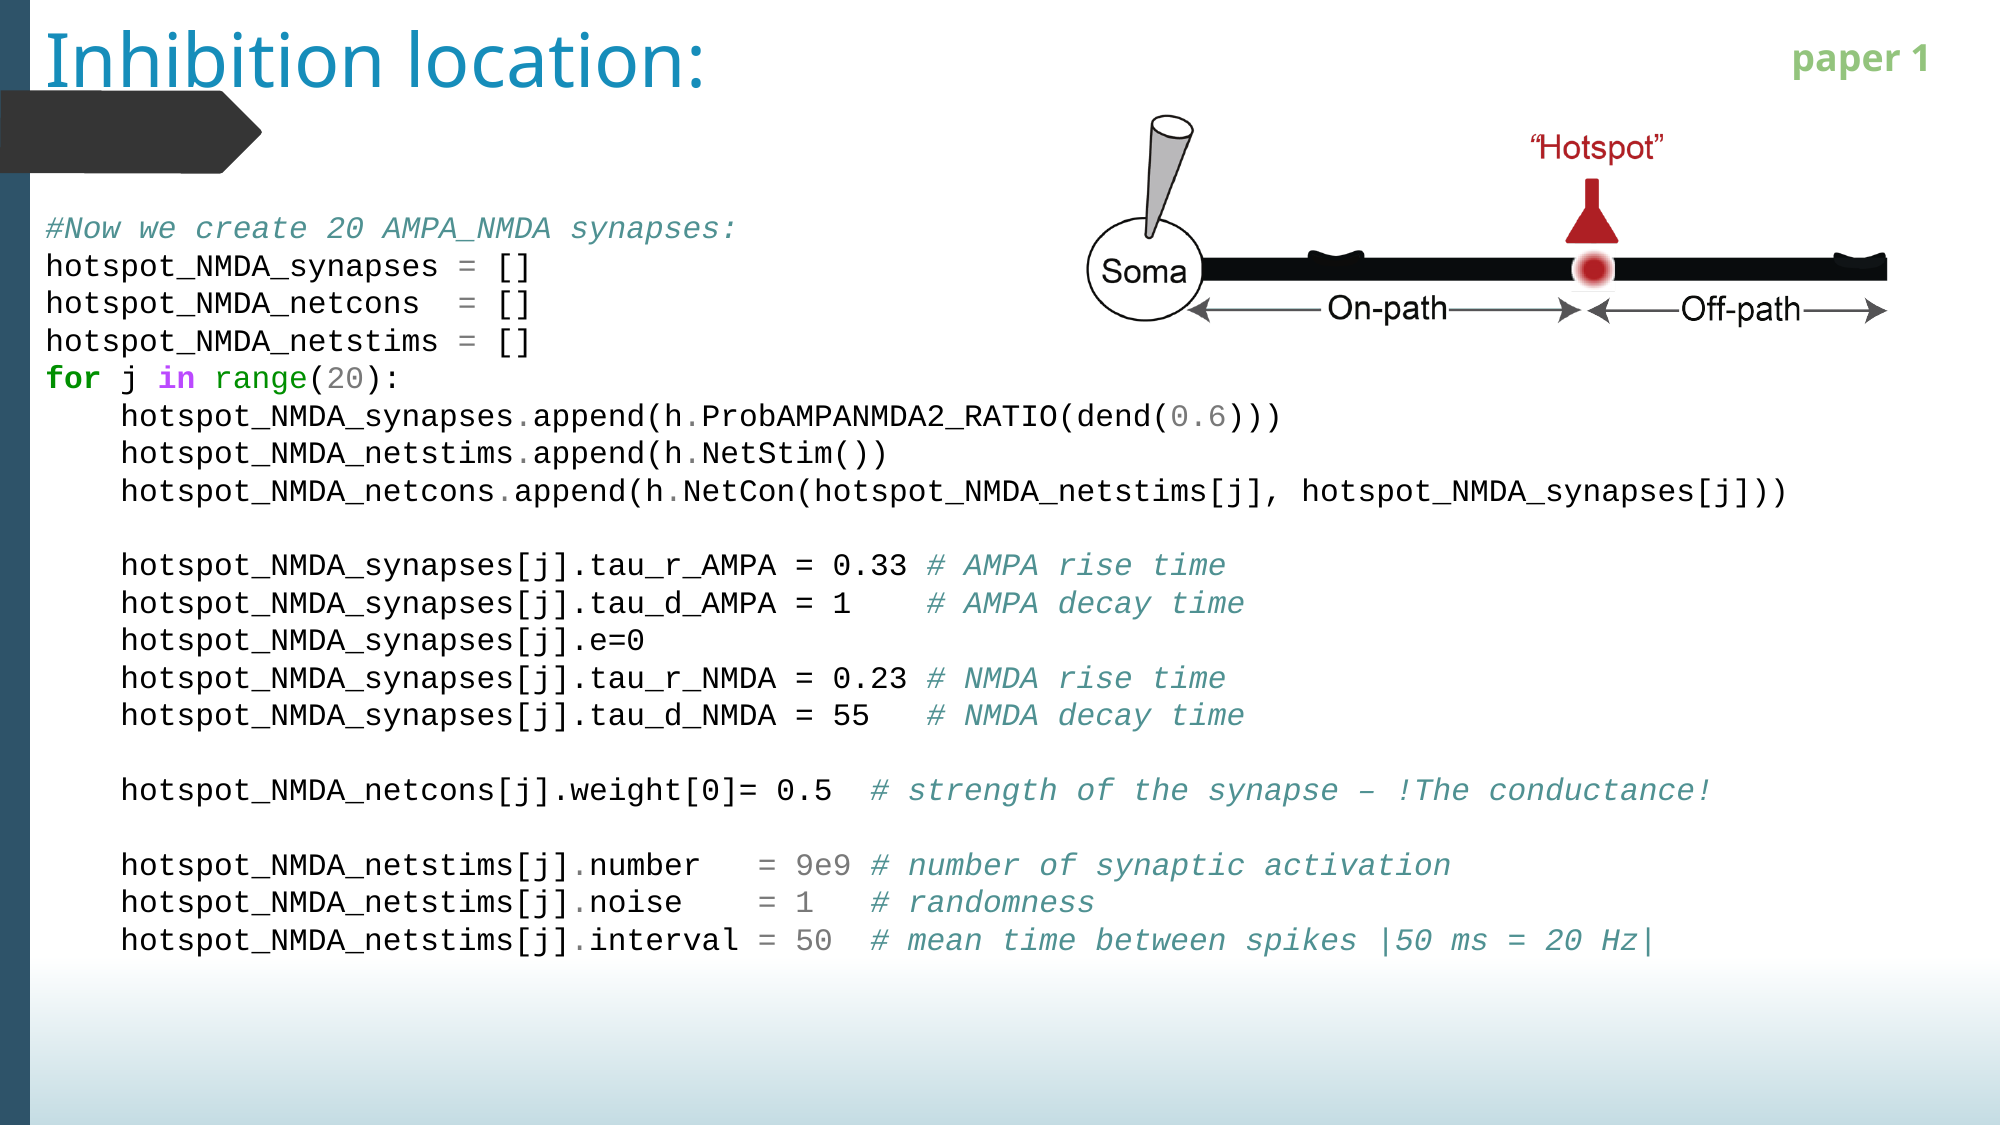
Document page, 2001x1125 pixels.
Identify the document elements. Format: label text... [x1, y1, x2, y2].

text_box paper 1 [1776, 18, 1973, 89]
text_box #Now we create 20 AMPA_NMDA synapses: hotspot_NMDA_synapses = [] hotspot_NMDA_netcons = [] hotspot_NMDA_netstims = [] for j in range(20): hotspot_NMDA_synapses.append(h.ProbAMPANMDA2_RATIO(dend(0.6))) hotspot_NMDA_netstims.append(h.NetStim()) hotspot_NMDA_netcons.append(h.NetCon(hotspot_NMDA_netstims[j], hotspot_NMDA_synapses[j])) hotspot_NMDA_synapses[j].tau_r_AMPA = 0.33 # AMPA rise time hotspot_NMDA_synapses[j].tau_d_AMPA = 1 # AMPA decay time hotspot_NMDA_synapses[j].e=0 hotspot_NMDA_synapses[j].tau_r_NMDA = 0.23 # NMDA rise time hotspot_NMDA_synapses[j].tau_d_NMDA = 55 # NMDA decay time hotspot_NMDA_netcons[j].weight[0]= 0.5 # strength of the synapse – !The conductance! hotspot_NMDA_netstims[j].number = 9e9 # number of synaptic activation hotspot_NMDA_netstims[j].noise = 1 # randomness hotspot_NMDA_netstims[j].interval = 50 # mean time between spikes |50 ms = 20 Hz| [30, 125, 2000, 1088]
title Inhibition location: [30, 15, 824, 125]
picture [940, 109, 2000, 332]
